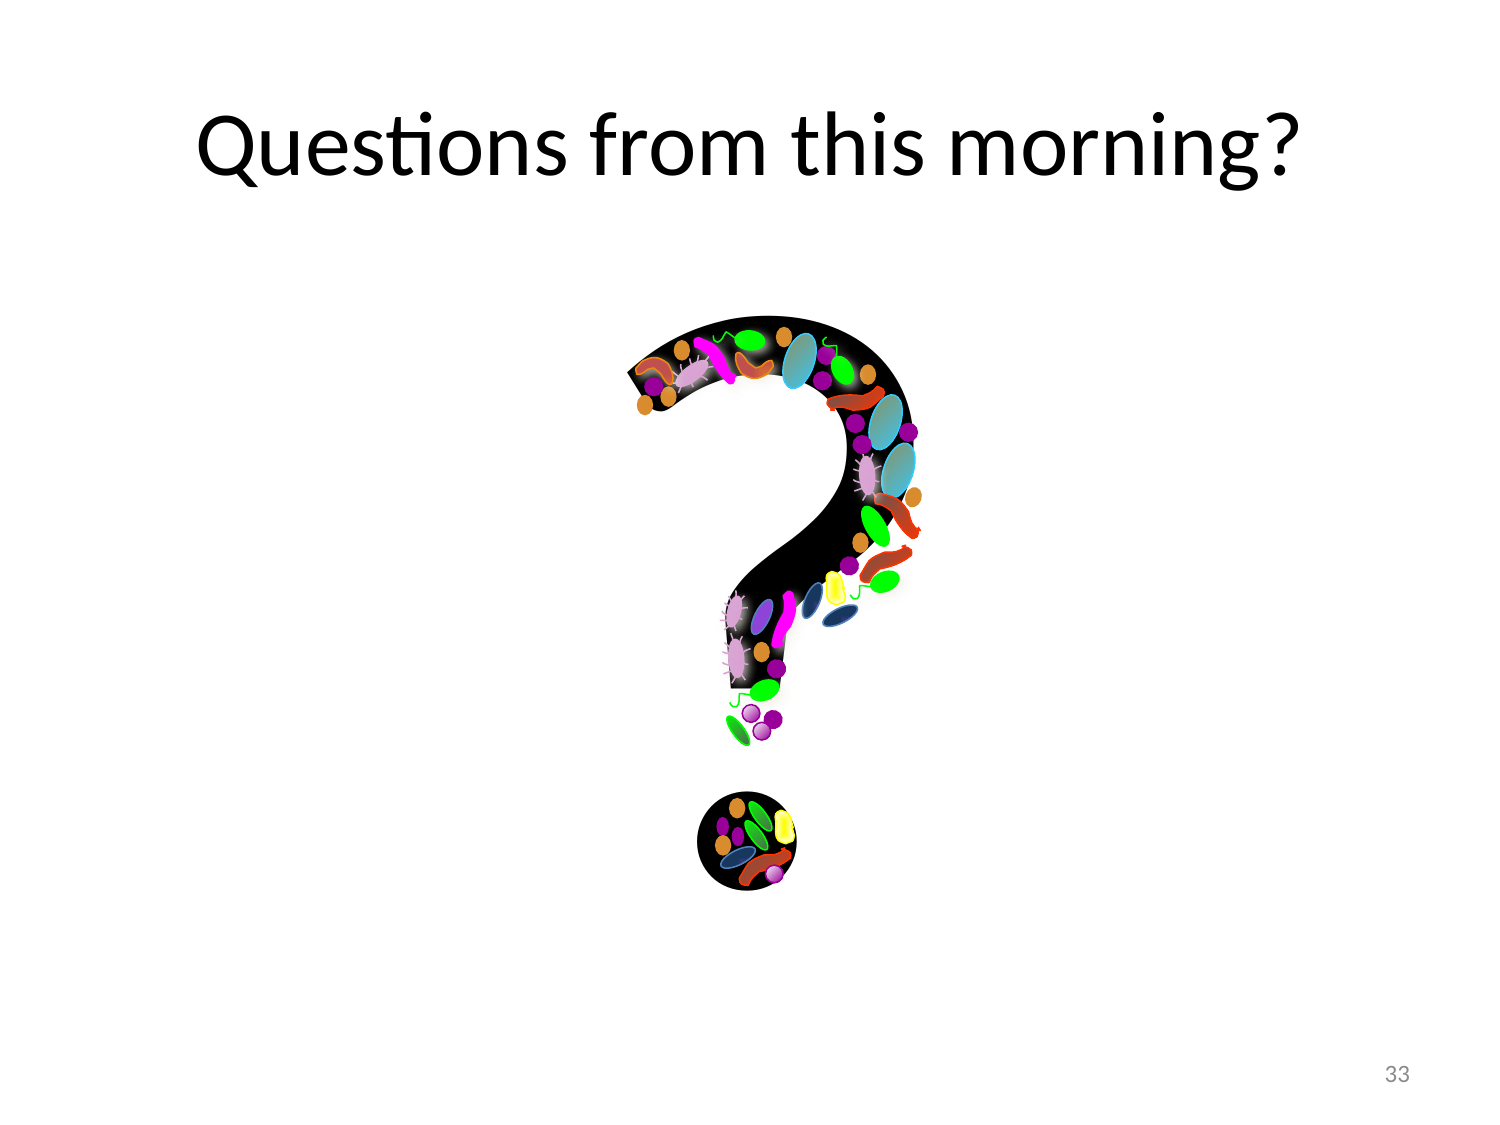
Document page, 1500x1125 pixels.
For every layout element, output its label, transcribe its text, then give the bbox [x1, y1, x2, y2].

title Questions from this morning? [941, 45, 1425, 233]
title Questions from this morning? [75, 45, 562, 233]
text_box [562, 44, 939, 1125]
slide_number 33 [1074, 1042, 1425, 1103]
